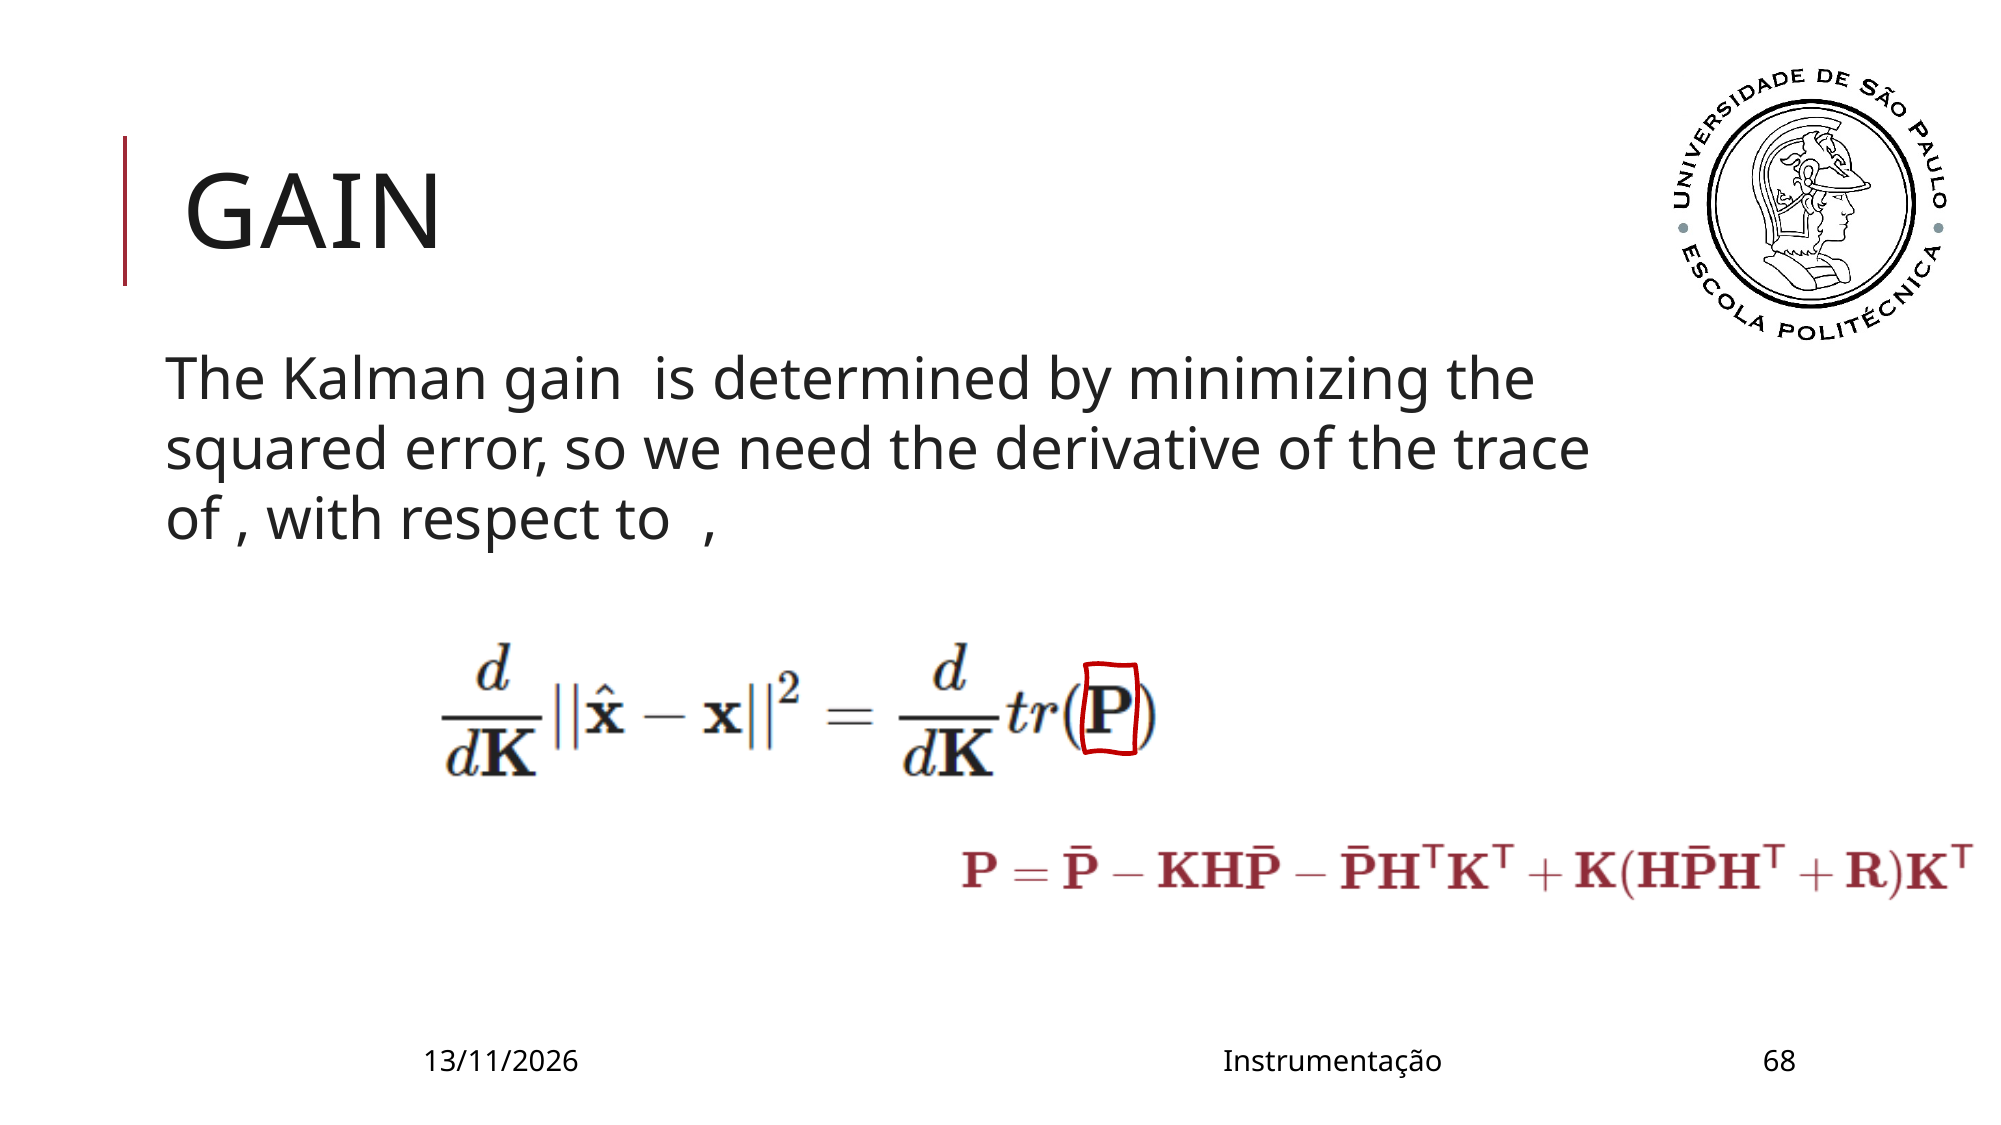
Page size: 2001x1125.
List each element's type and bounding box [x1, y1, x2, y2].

text_box [935, 664, 1979, 914]
picture [1638, 48, 1984, 359]
picture [406, 592, 1175, 800]
